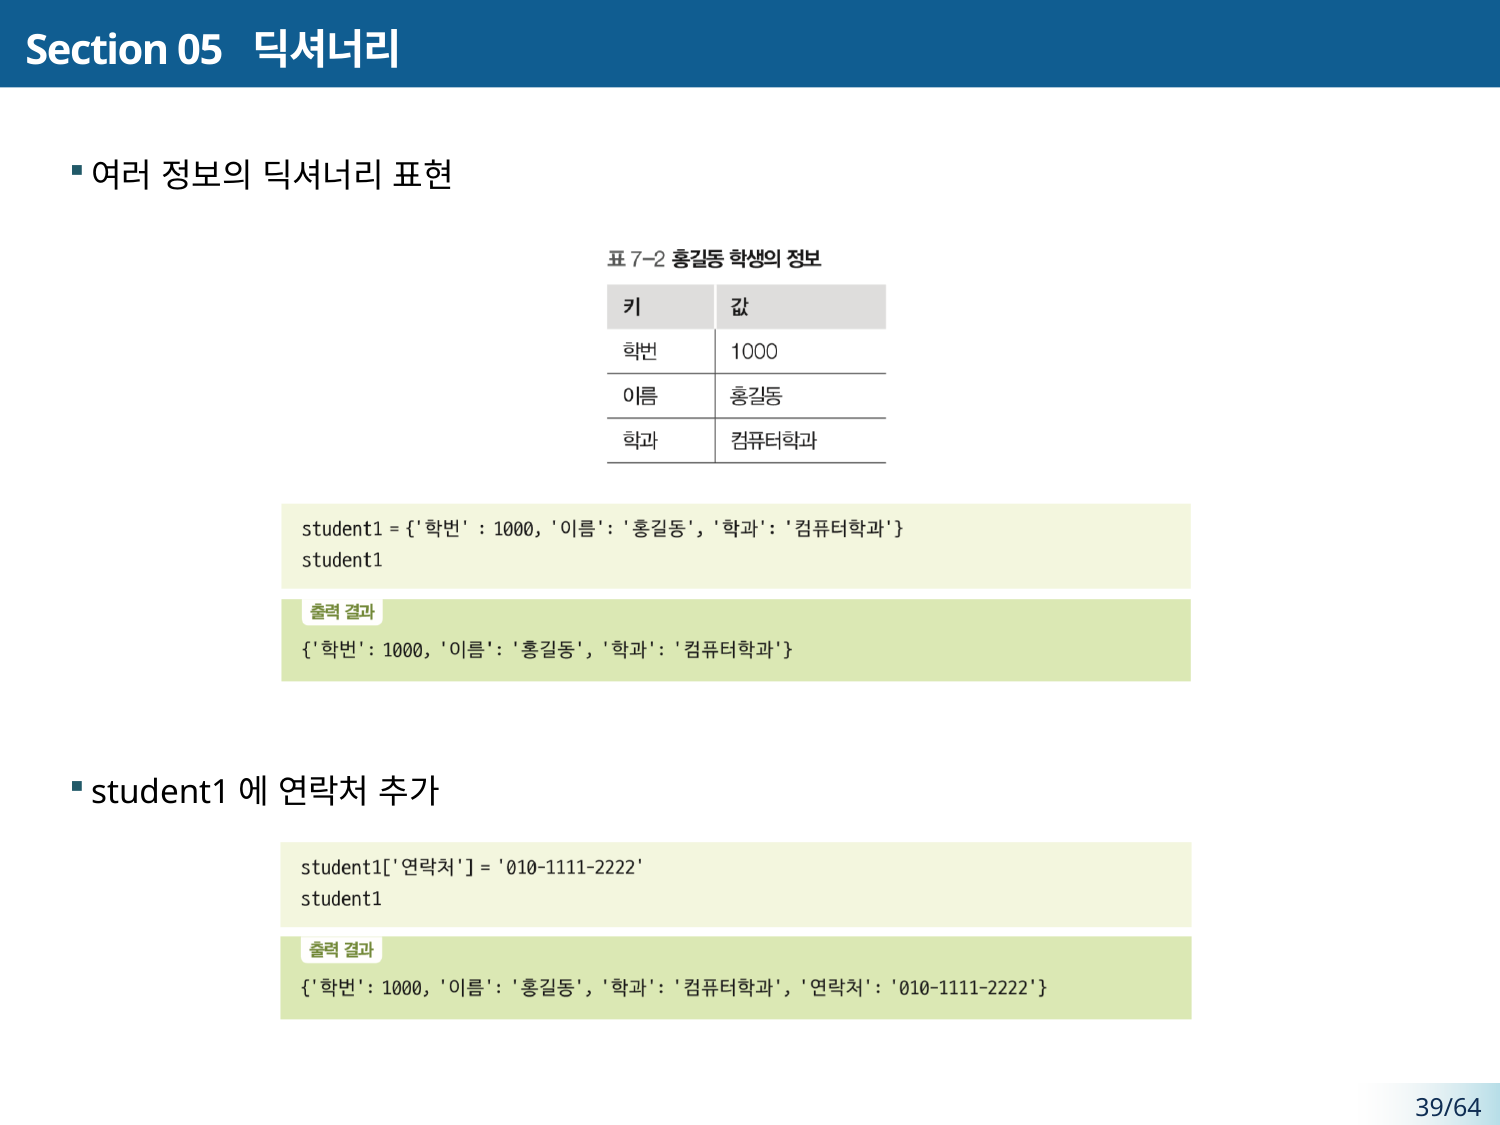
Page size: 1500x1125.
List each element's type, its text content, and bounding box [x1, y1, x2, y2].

picture [278, 840, 1194, 1021]
title Section 05 딕셔너리 [10, 8, 1288, 87]
picture [601, 243, 890, 467]
list 여러 정보의 딕셔너리 표현 student1에 연락처 추가 [10, 126, 1481, 1057]
picture [279, 501, 1194, 683]
